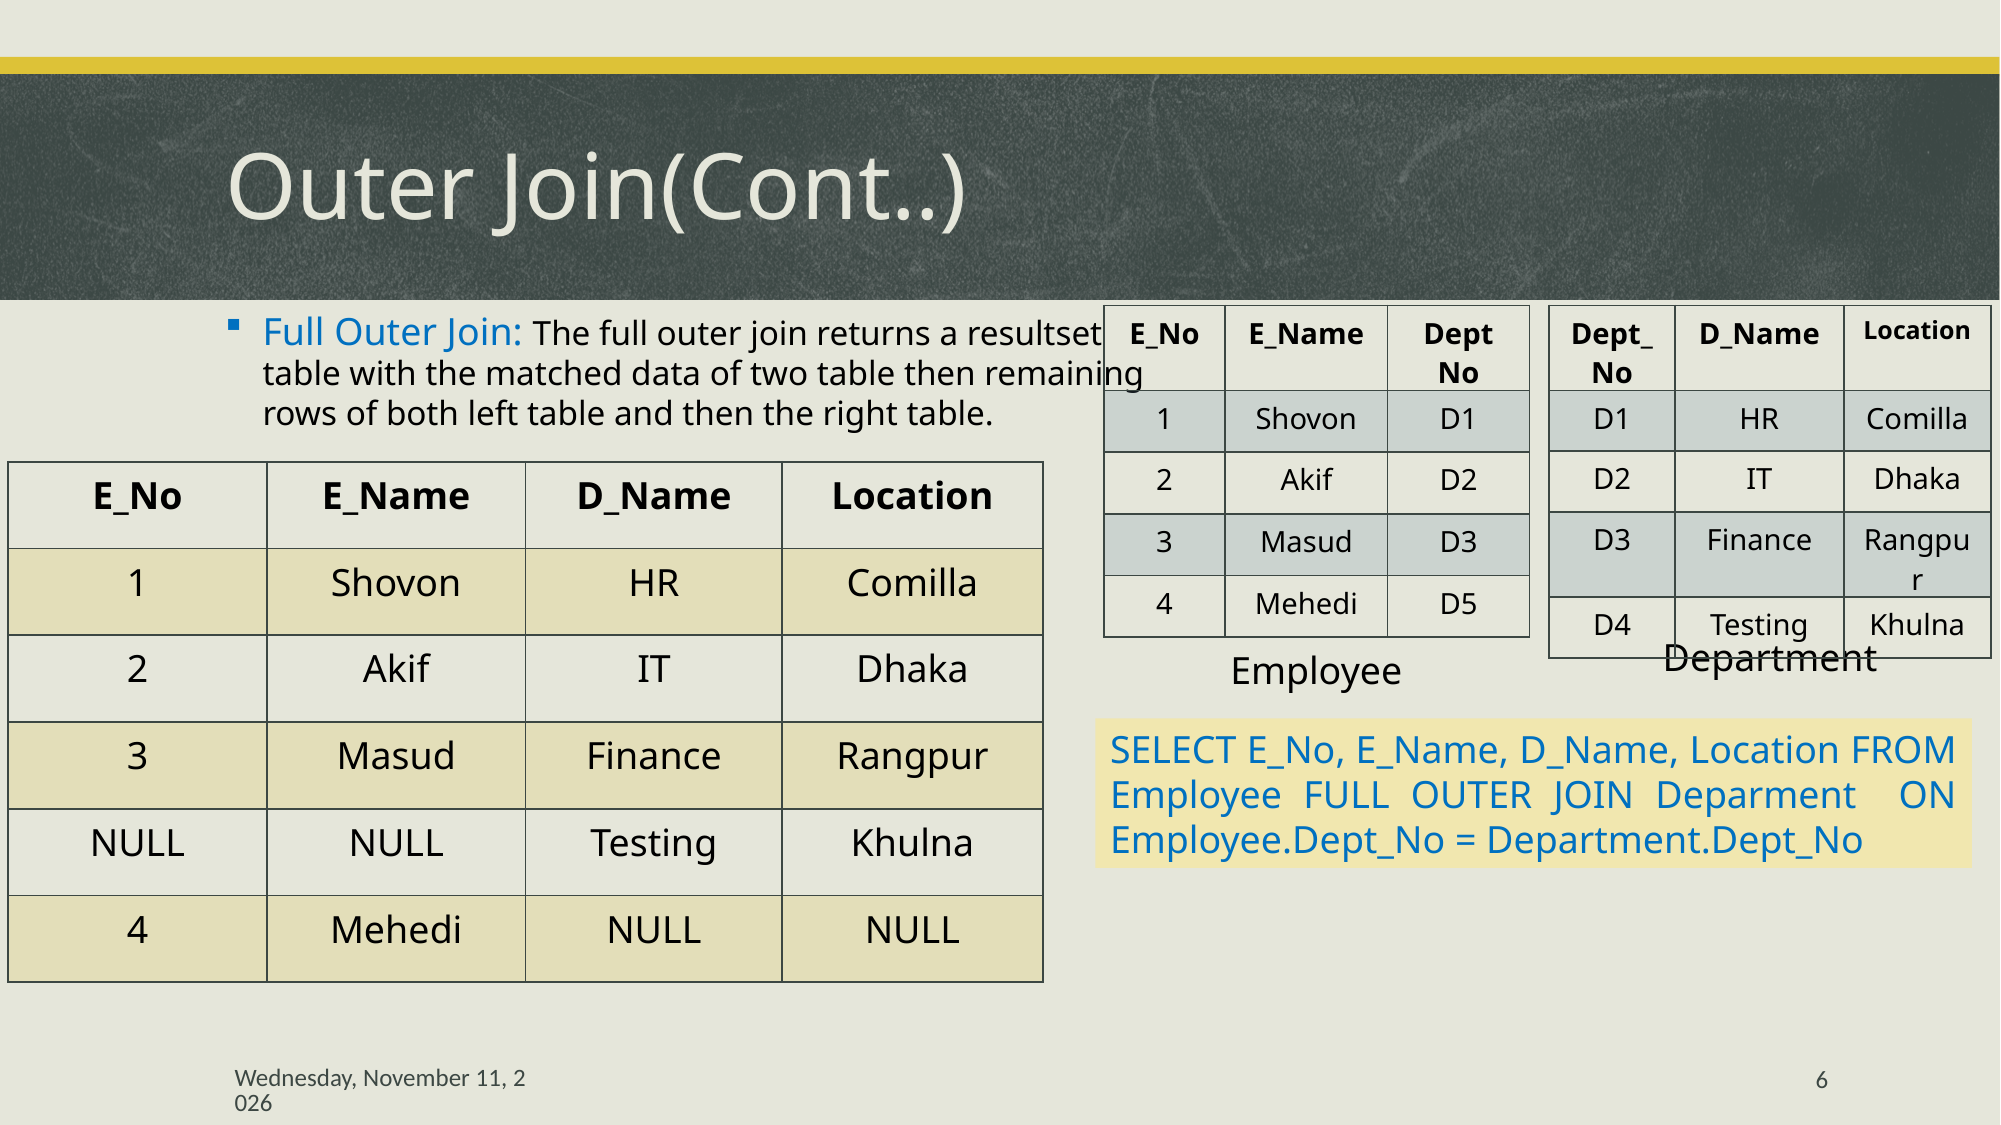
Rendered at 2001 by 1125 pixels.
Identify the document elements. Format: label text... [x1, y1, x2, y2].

table_header Dept No [1388, 306, 1529, 390]
table_cell Akif [1226, 453, 1387, 513]
table_cell Dhaka [1845, 452, 1990, 511]
table_cell 4 [9, 896, 266, 981]
table_header D_Name [1676, 306, 1843, 390]
table_cell Testing [1676, 598, 1843, 657]
table_cell D3 [1388, 515, 1529, 575]
table_cell 4 [1105, 576, 1224, 636]
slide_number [219, 1061, 544, 1107]
table_cell Comilla [783, 549, 1042, 634]
table_cell Finance [1676, 513, 1843, 596]
table_cell D5 [1388, 576, 1529, 636]
table_cell Comilla [1845, 391, 1990, 450]
table_cell Khulna [1845, 598, 1990, 657]
table_header Location [783, 463, 1042, 548]
table_cell 1 [9, 549, 266, 634]
title Outer Join(Cont..) [210, 76, 1790, 299]
table_cell Finance [526, 723, 781, 808]
table_cell IT [1676, 452, 1843, 511]
table_cell 3 [9, 723, 266, 808]
table_cell D2 [1550, 452, 1674, 511]
table_cell Mehedi [268, 896, 525, 981]
table_cell NULL [783, 896, 1042, 981]
table_cell HR [1676, 391, 1843, 450]
table_cell Shovon [1226, 391, 1387, 451]
table_cell Mehedi [1226, 576, 1387, 636]
table_cell Akif [268, 636, 525, 721]
table_cell NULL [526, 896, 781, 981]
table_cell NULL [9, 810, 266, 895]
table_header E_Name [1226, 306, 1387, 390]
table_header Dept_No [1550, 306, 1674, 390]
table_header E_No [1105, 306, 1224, 390]
table_cell 1 [1105, 391, 1224, 451]
table_header D_Name [526, 463, 781, 548]
text_box Employee [1164, 640, 1469, 700]
table_cell Masud [268, 723, 525, 808]
text_box SELECT E_No, E_Name, D_Name, Location FROM Employee FULL OUTER JOIN Deparment ON Employee.Dept_No = Department.Dept_No [1095, 718, 1972, 868]
table_cell 2 [9, 636, 266, 721]
table_cell IT [526, 636, 781, 721]
table_cell Shovon [268, 549, 525, 634]
slide_number 6 [1520, 1048, 1844, 1109]
table_cell Rangpur [783, 723, 1042, 808]
table_cell 3 [1105, 515, 1224, 575]
table_cell Rangpur [1845, 513, 1990, 596]
table_cell D1 [1388, 391, 1529, 451]
table_header Location [1845, 306, 1990, 390]
table_cell NULL [268, 810, 525, 895]
table_cell HR [526, 549, 781, 634]
table_header E_No [9, 463, 266, 548]
table_cell Testing [526, 810, 781, 895]
table_cell D2 [1388, 453, 1529, 513]
table_cell Dhaka [783, 636, 1042, 721]
table_cell Masud [1226, 515, 1387, 575]
table_cell D4 [1550, 598, 1674, 657]
table_cell D3 [1550, 513, 1674, 596]
picture [0, 74, 2000, 300]
table_cell Khulna [783, 810, 1042, 895]
list Full Outer Join: The full outer join returns a resultset table with the matched data of two table then remaining rows of both left table and then the right table. [210, 299, 1790, 1061]
table_cell D1 [1550, 391, 1674, 450]
table_cell 2 [1105, 453, 1224, 513]
text_box Department [1617, 659, 1923, 686]
table_header E_Name [268, 463, 525, 548]
